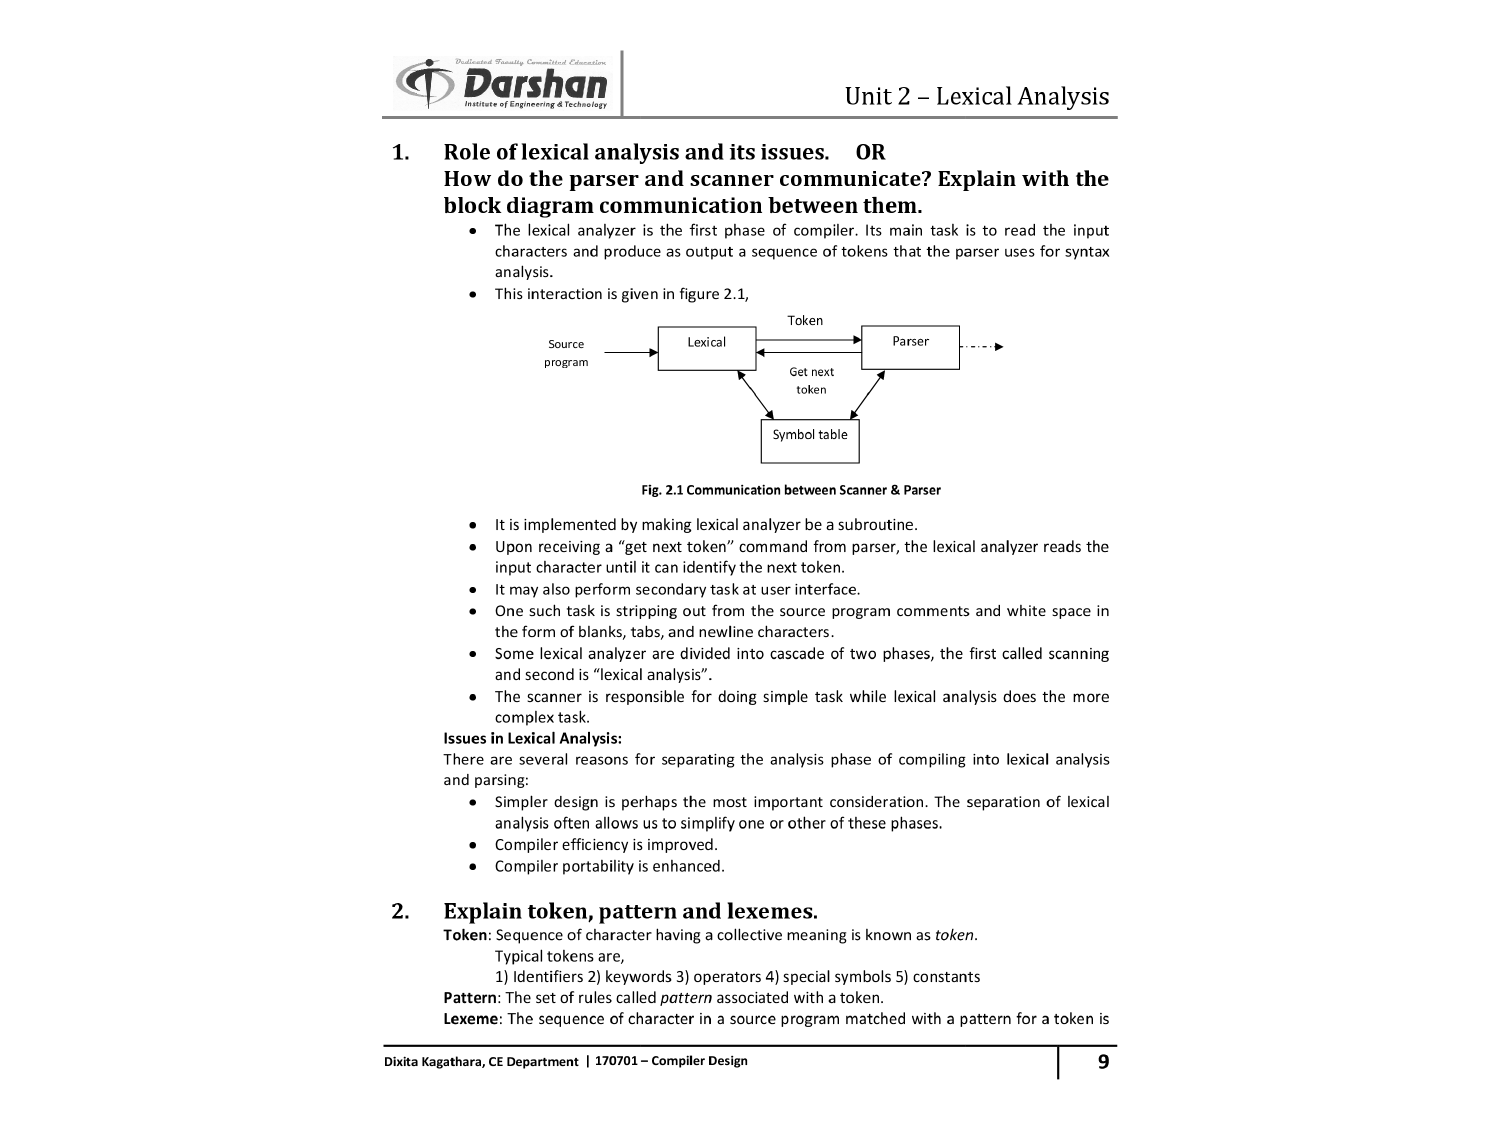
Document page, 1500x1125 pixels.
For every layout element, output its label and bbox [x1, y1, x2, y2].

picture [313, 0, 1187, 1125]
